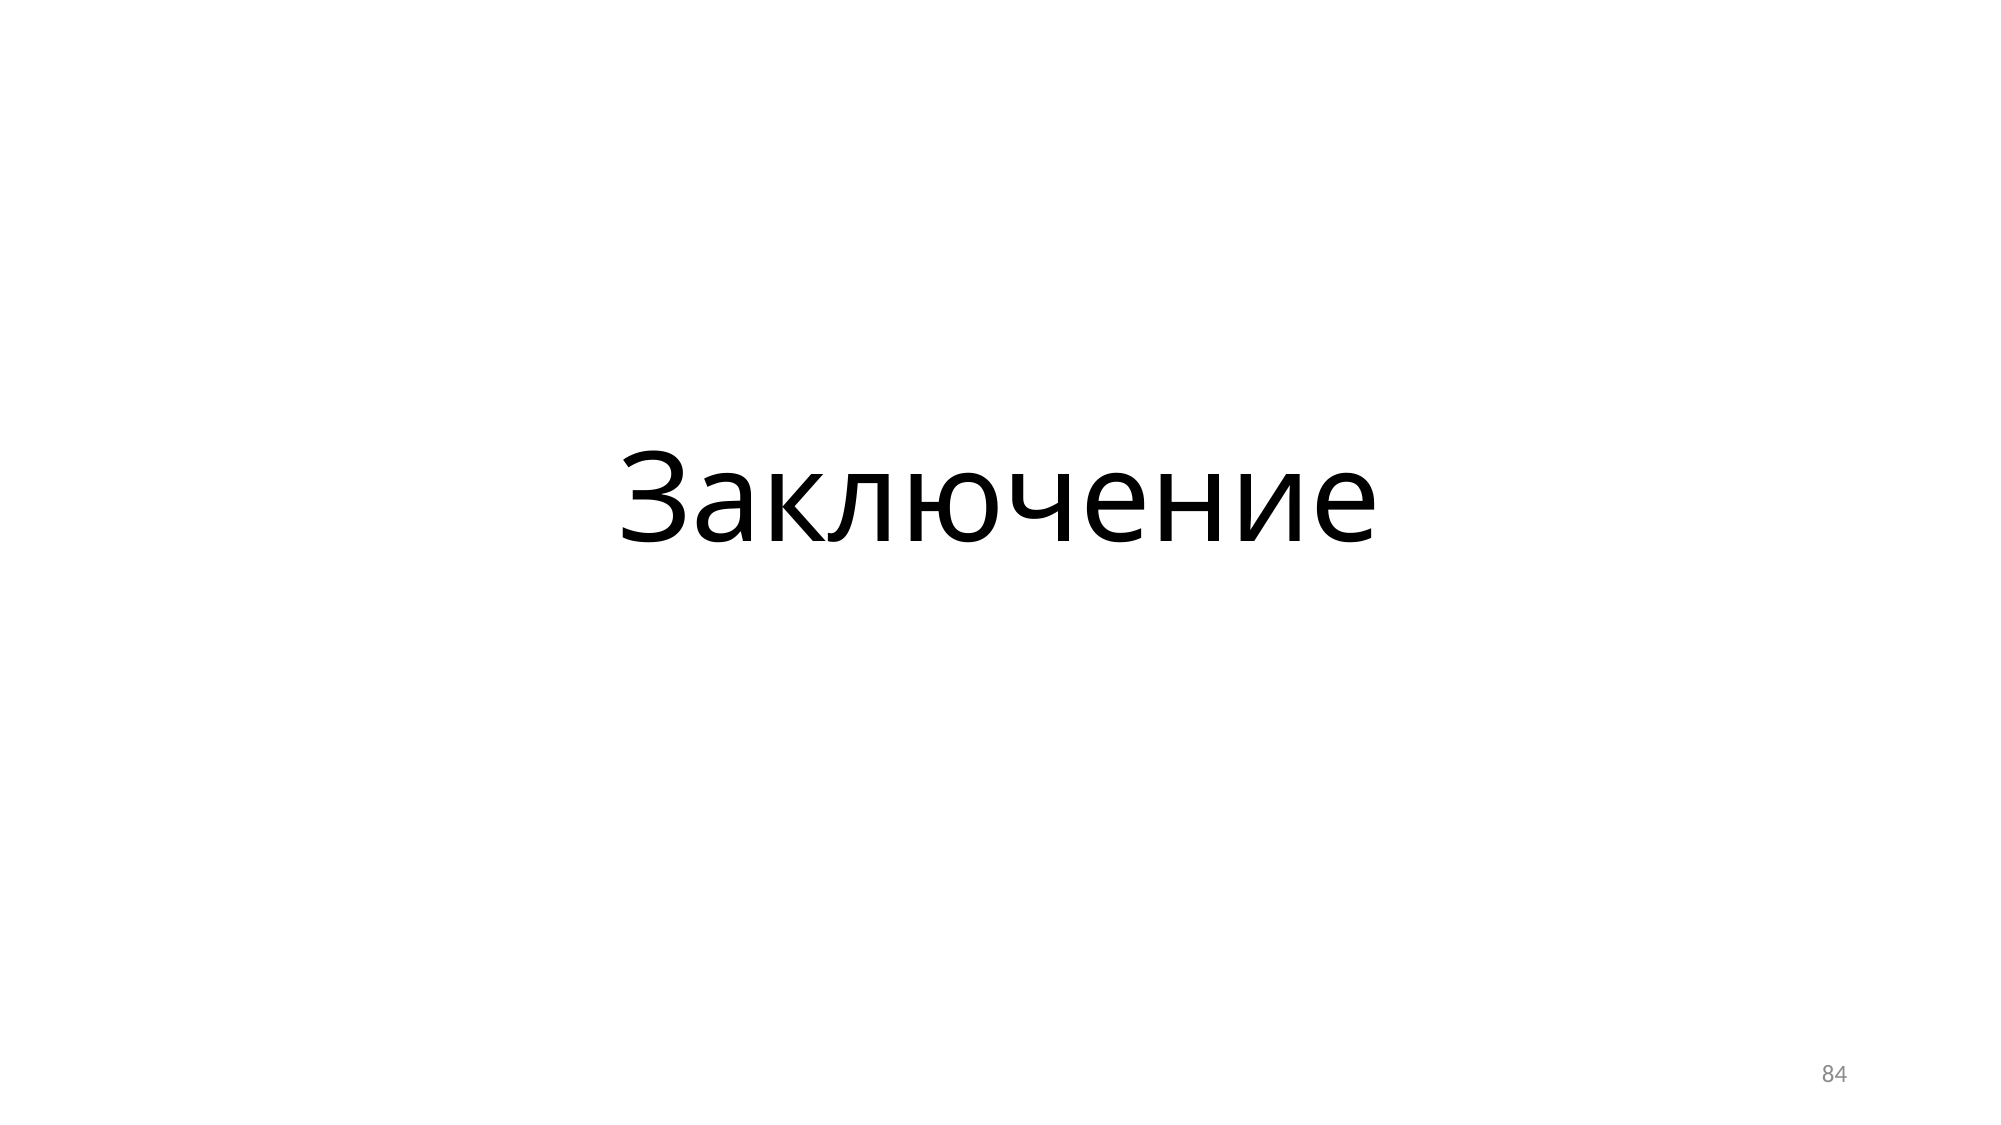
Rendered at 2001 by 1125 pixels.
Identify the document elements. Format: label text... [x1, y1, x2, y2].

title Заключение [249, 184, 1750, 576]
slide_number 84 [1412, 1042, 1863, 1103]
